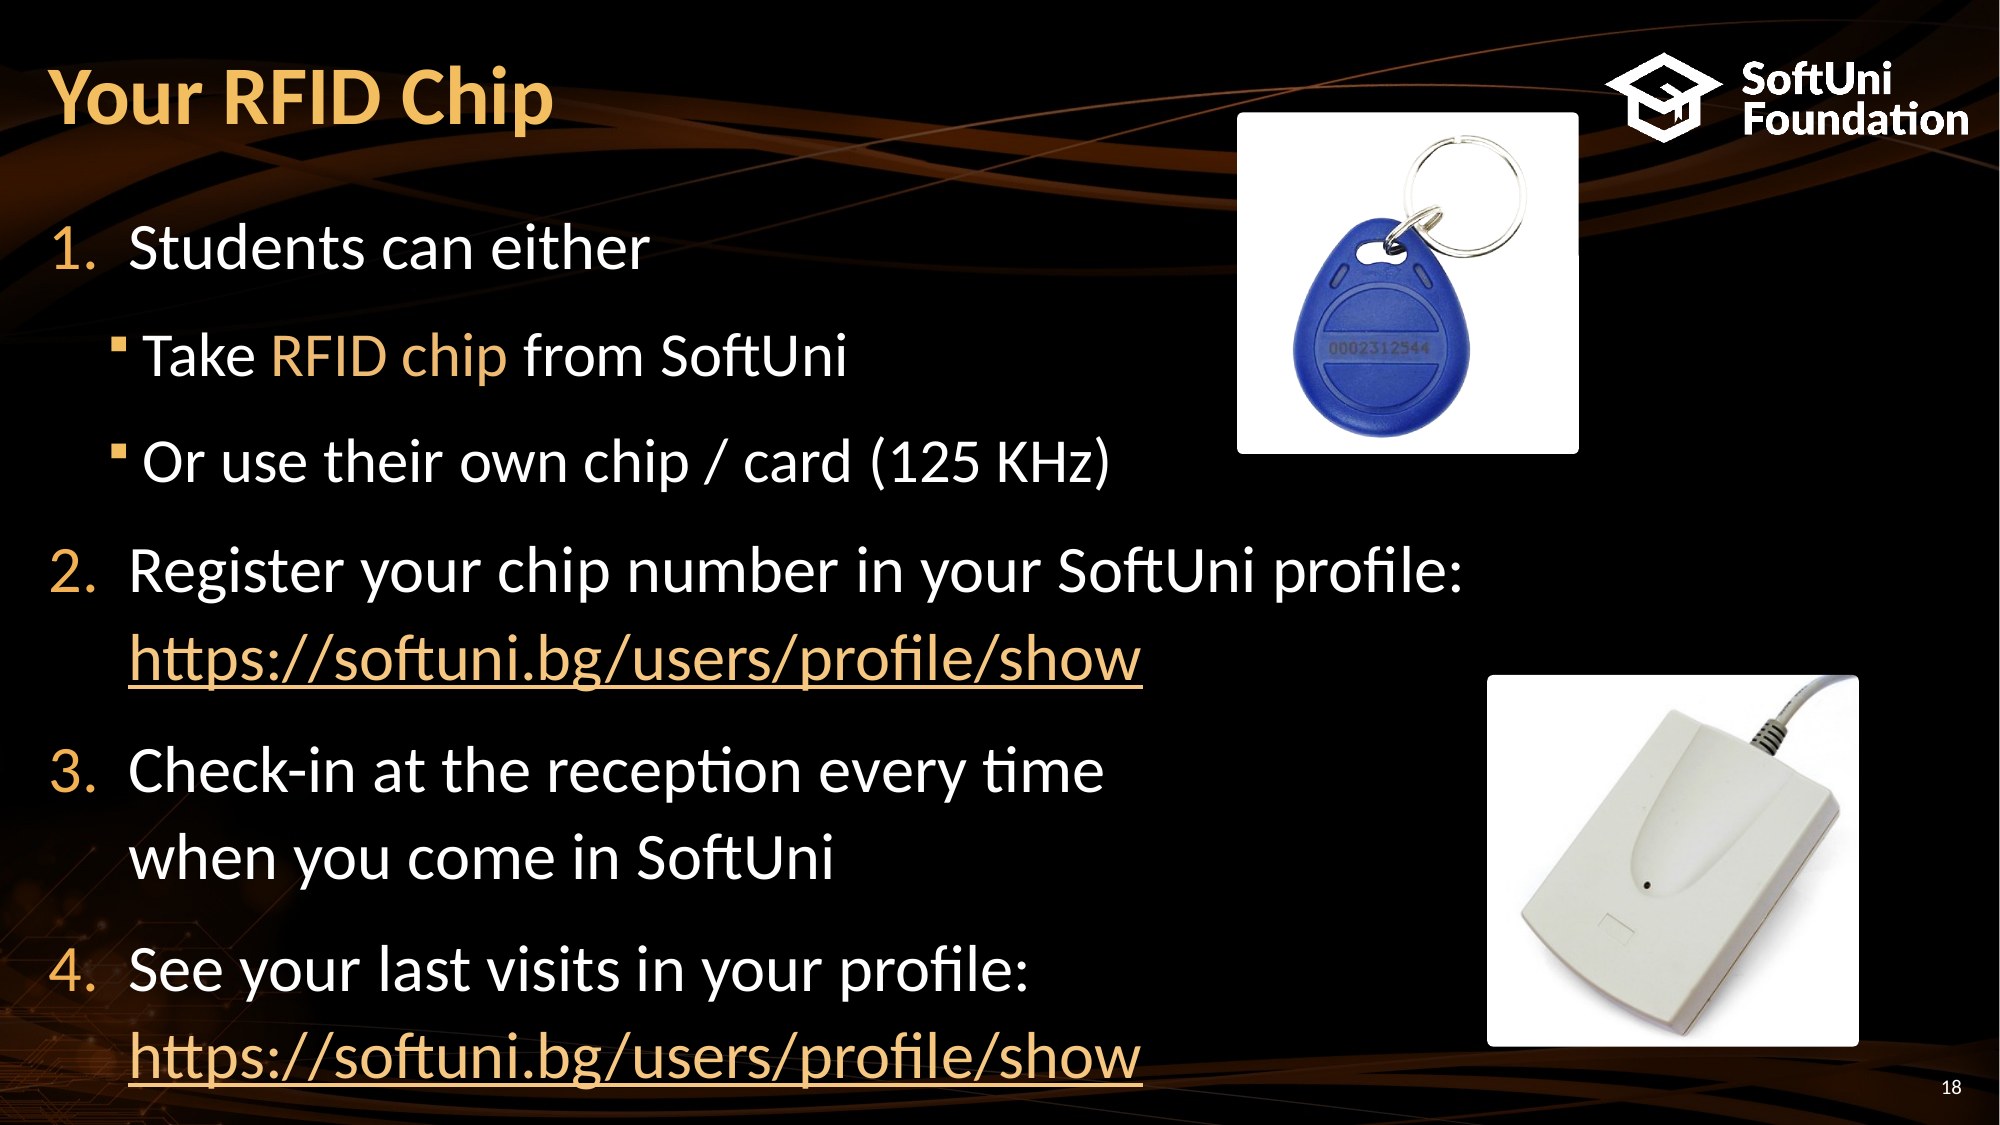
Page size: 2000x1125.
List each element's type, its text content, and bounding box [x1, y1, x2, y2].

list Students can either Take RFID chip from SoftUni Or use their own chip / card (125 KHz) Register your chip number in your SoftUni profile: https://softuni.bg/users/profile/show Check-in at the reception every time when you come in SoftUni See your last visits in your profile: https://softuni.bg/users/profile/show [31, 188, 1968, 1103]
picture [0, 0, 2000, 1125]
title Your RFID Chip [30, 6, 1602, 189]
